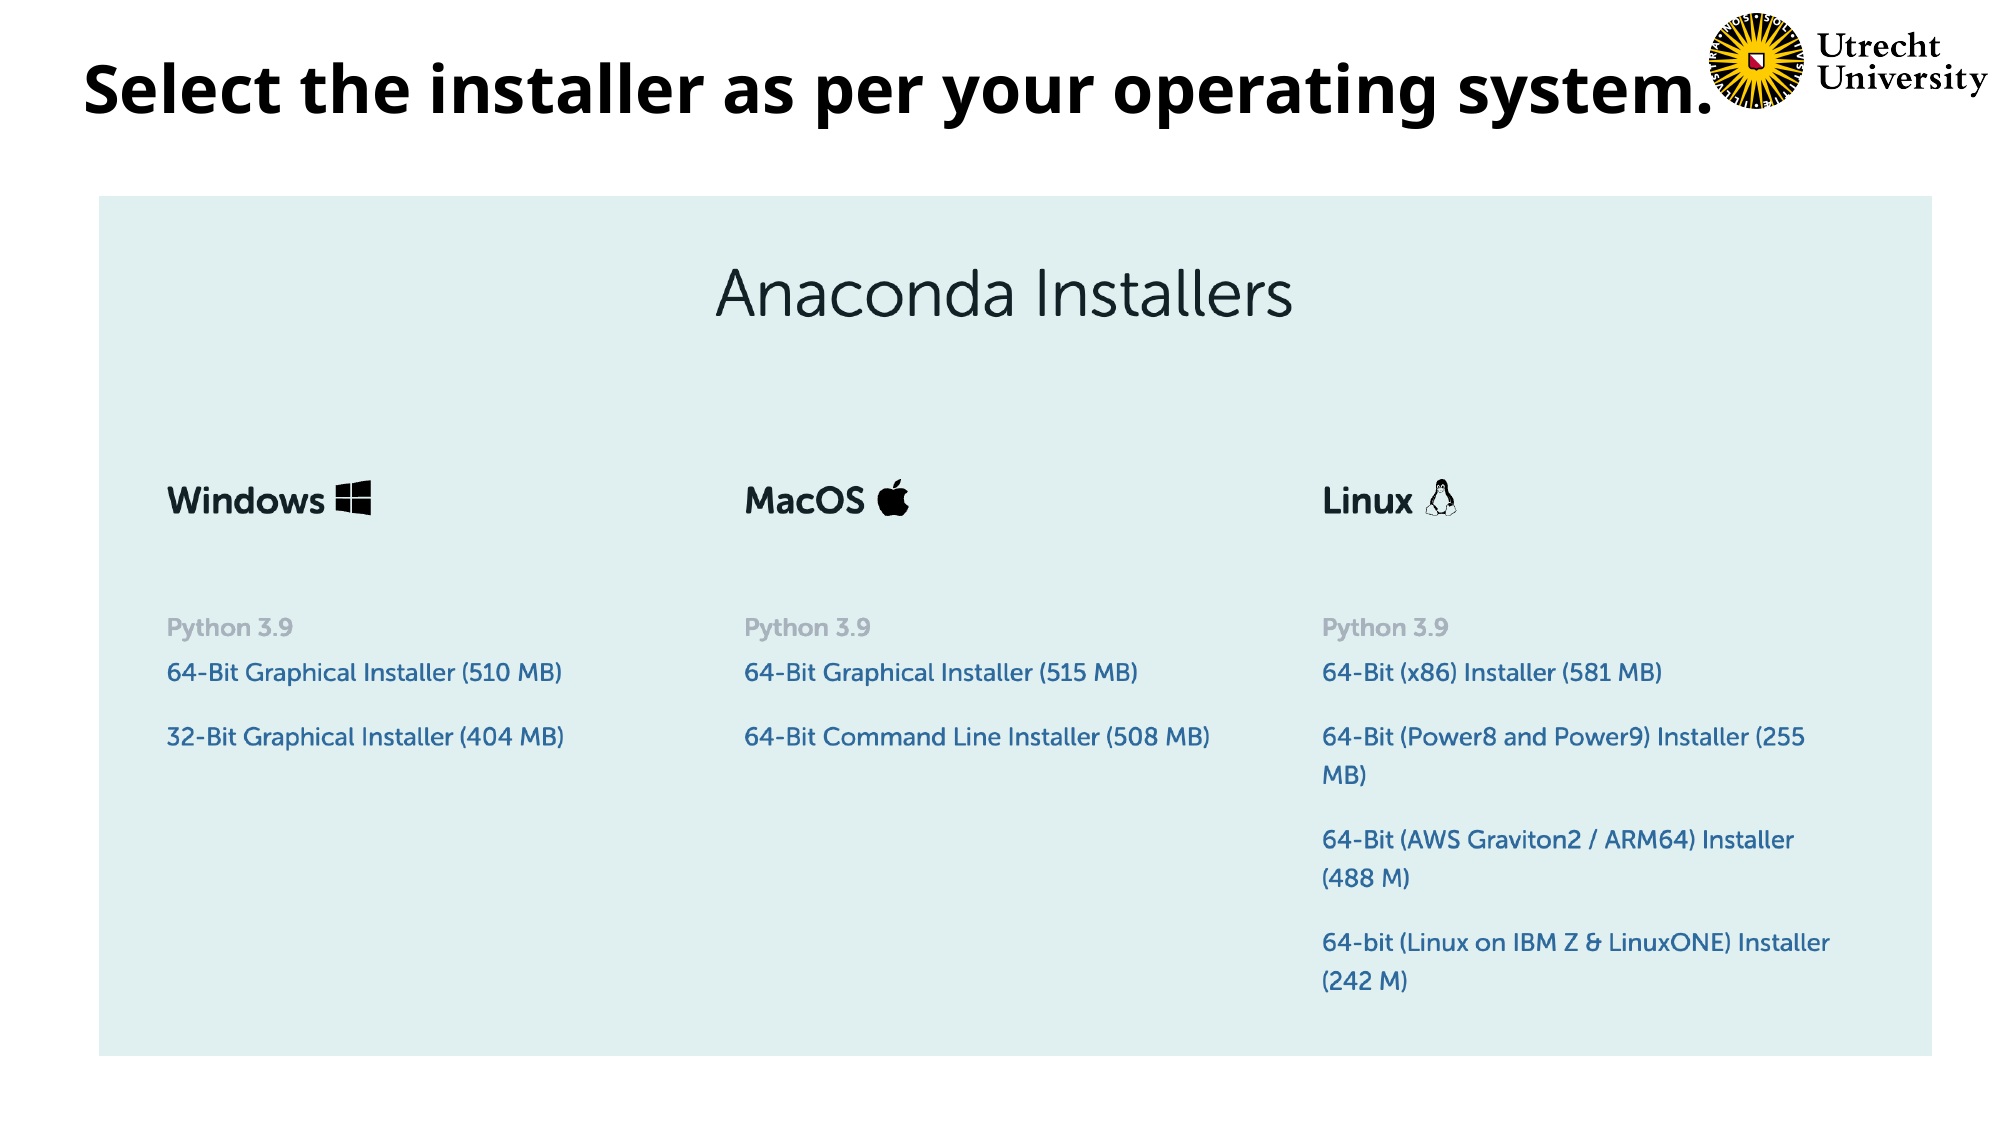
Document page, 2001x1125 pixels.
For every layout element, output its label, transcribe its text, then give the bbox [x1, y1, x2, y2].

title Select the installer as per your operating system. [68, 40, 1932, 166]
picture [99, 196, 1932, 1056]
picture [1709, 13, 1988, 109]
